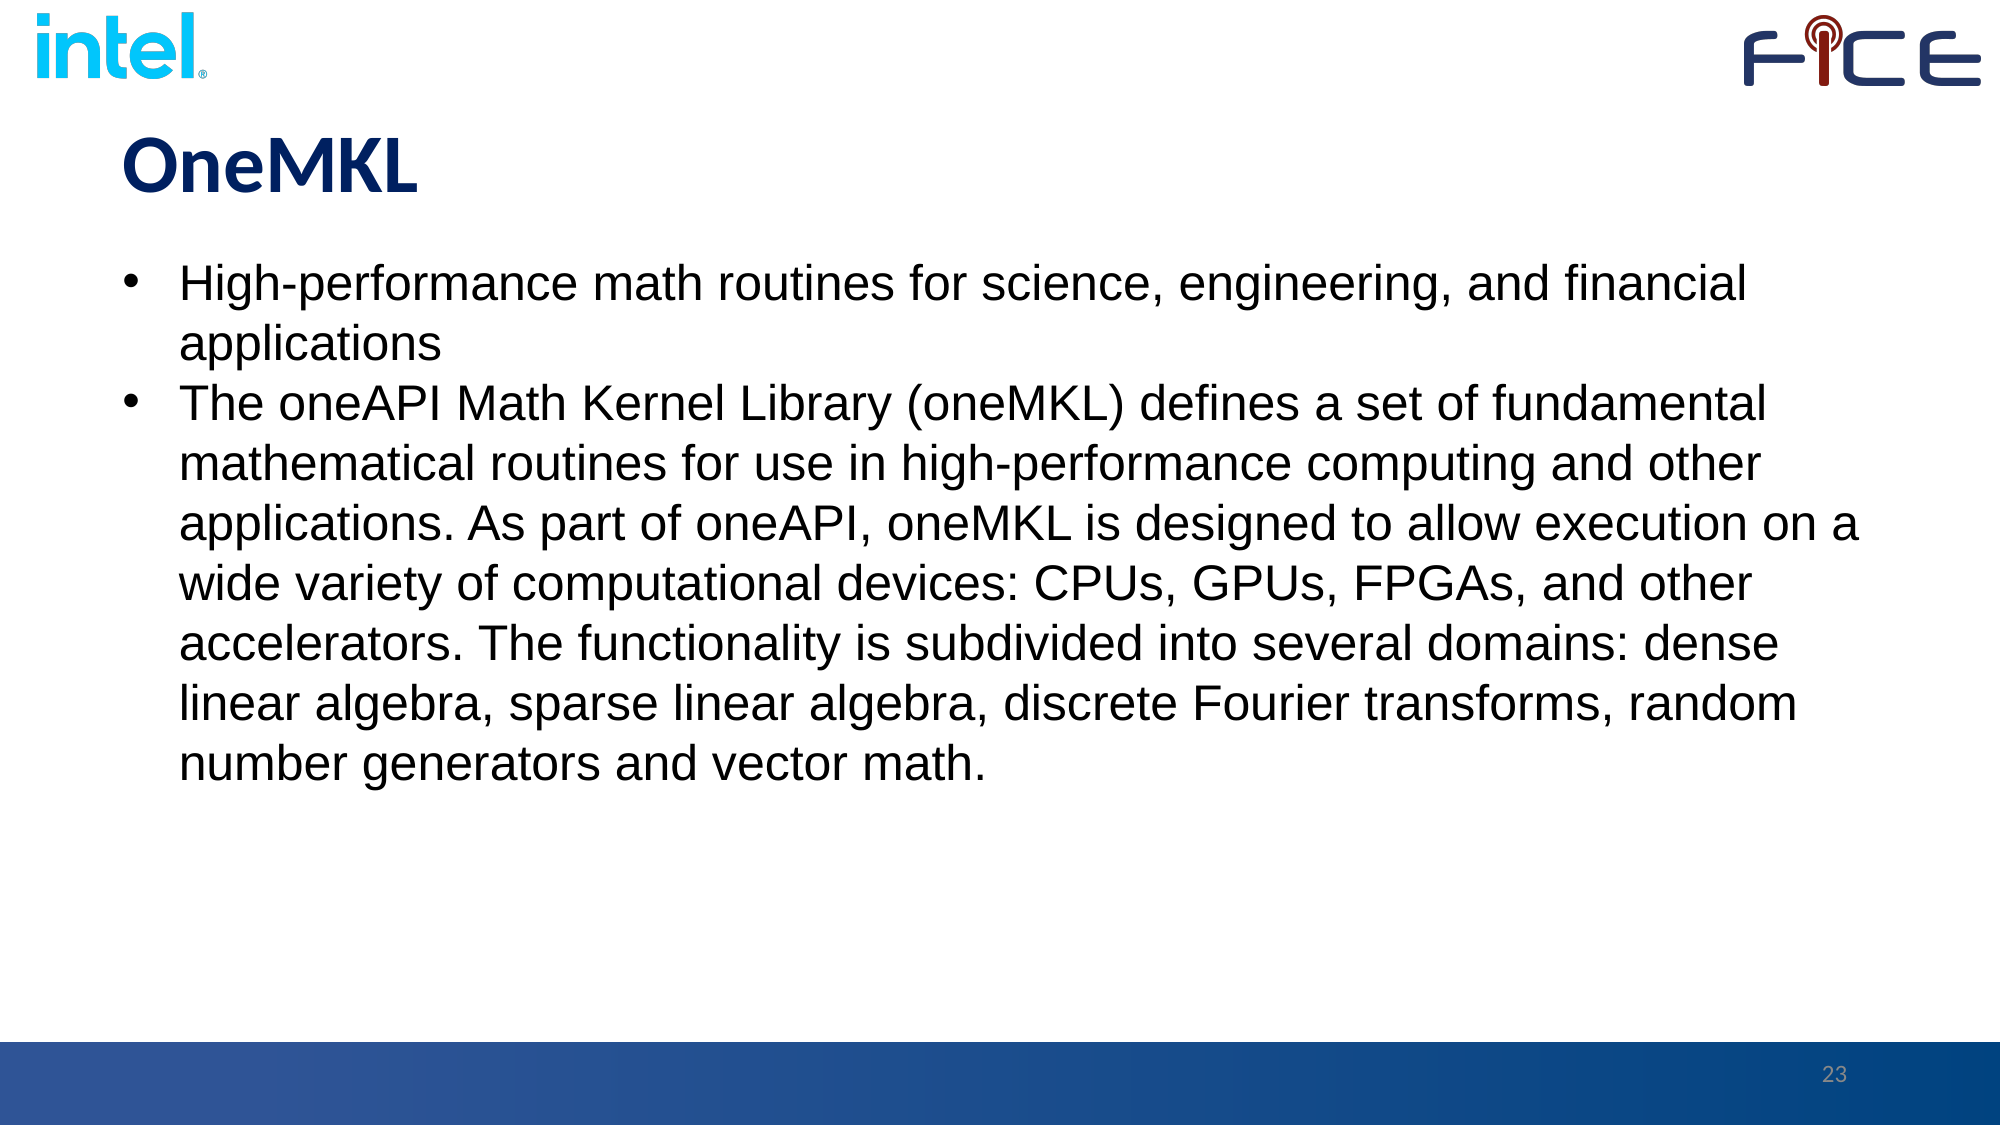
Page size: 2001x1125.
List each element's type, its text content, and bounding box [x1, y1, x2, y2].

text_box OneMKL [107, 59, 1882, 217]
picture [35, 11, 208, 80]
picture [142, 43, 164, 51]
text_box High-performance math routines for science, engineering, and financial applications The oneAPI Math Kernel Library (oneMKL) defines a set of fundamental mathematical routines for use in high-performance computing and other applications. As part of oneAPI, oneMKL is designed to allow execution on a wide variety of computational devices: CPUs, GPUs, FPGAs, and other accelerators. The functionality is subdivided into several domains: dense linear algebra, sparse linear algebra, discrete Fourier transforms, random number generators and vector math. [107, 243, 1910, 980]
picture [1744, 15, 1981, 86]
slide_number 23 [1412, 1042, 1863, 1103]
